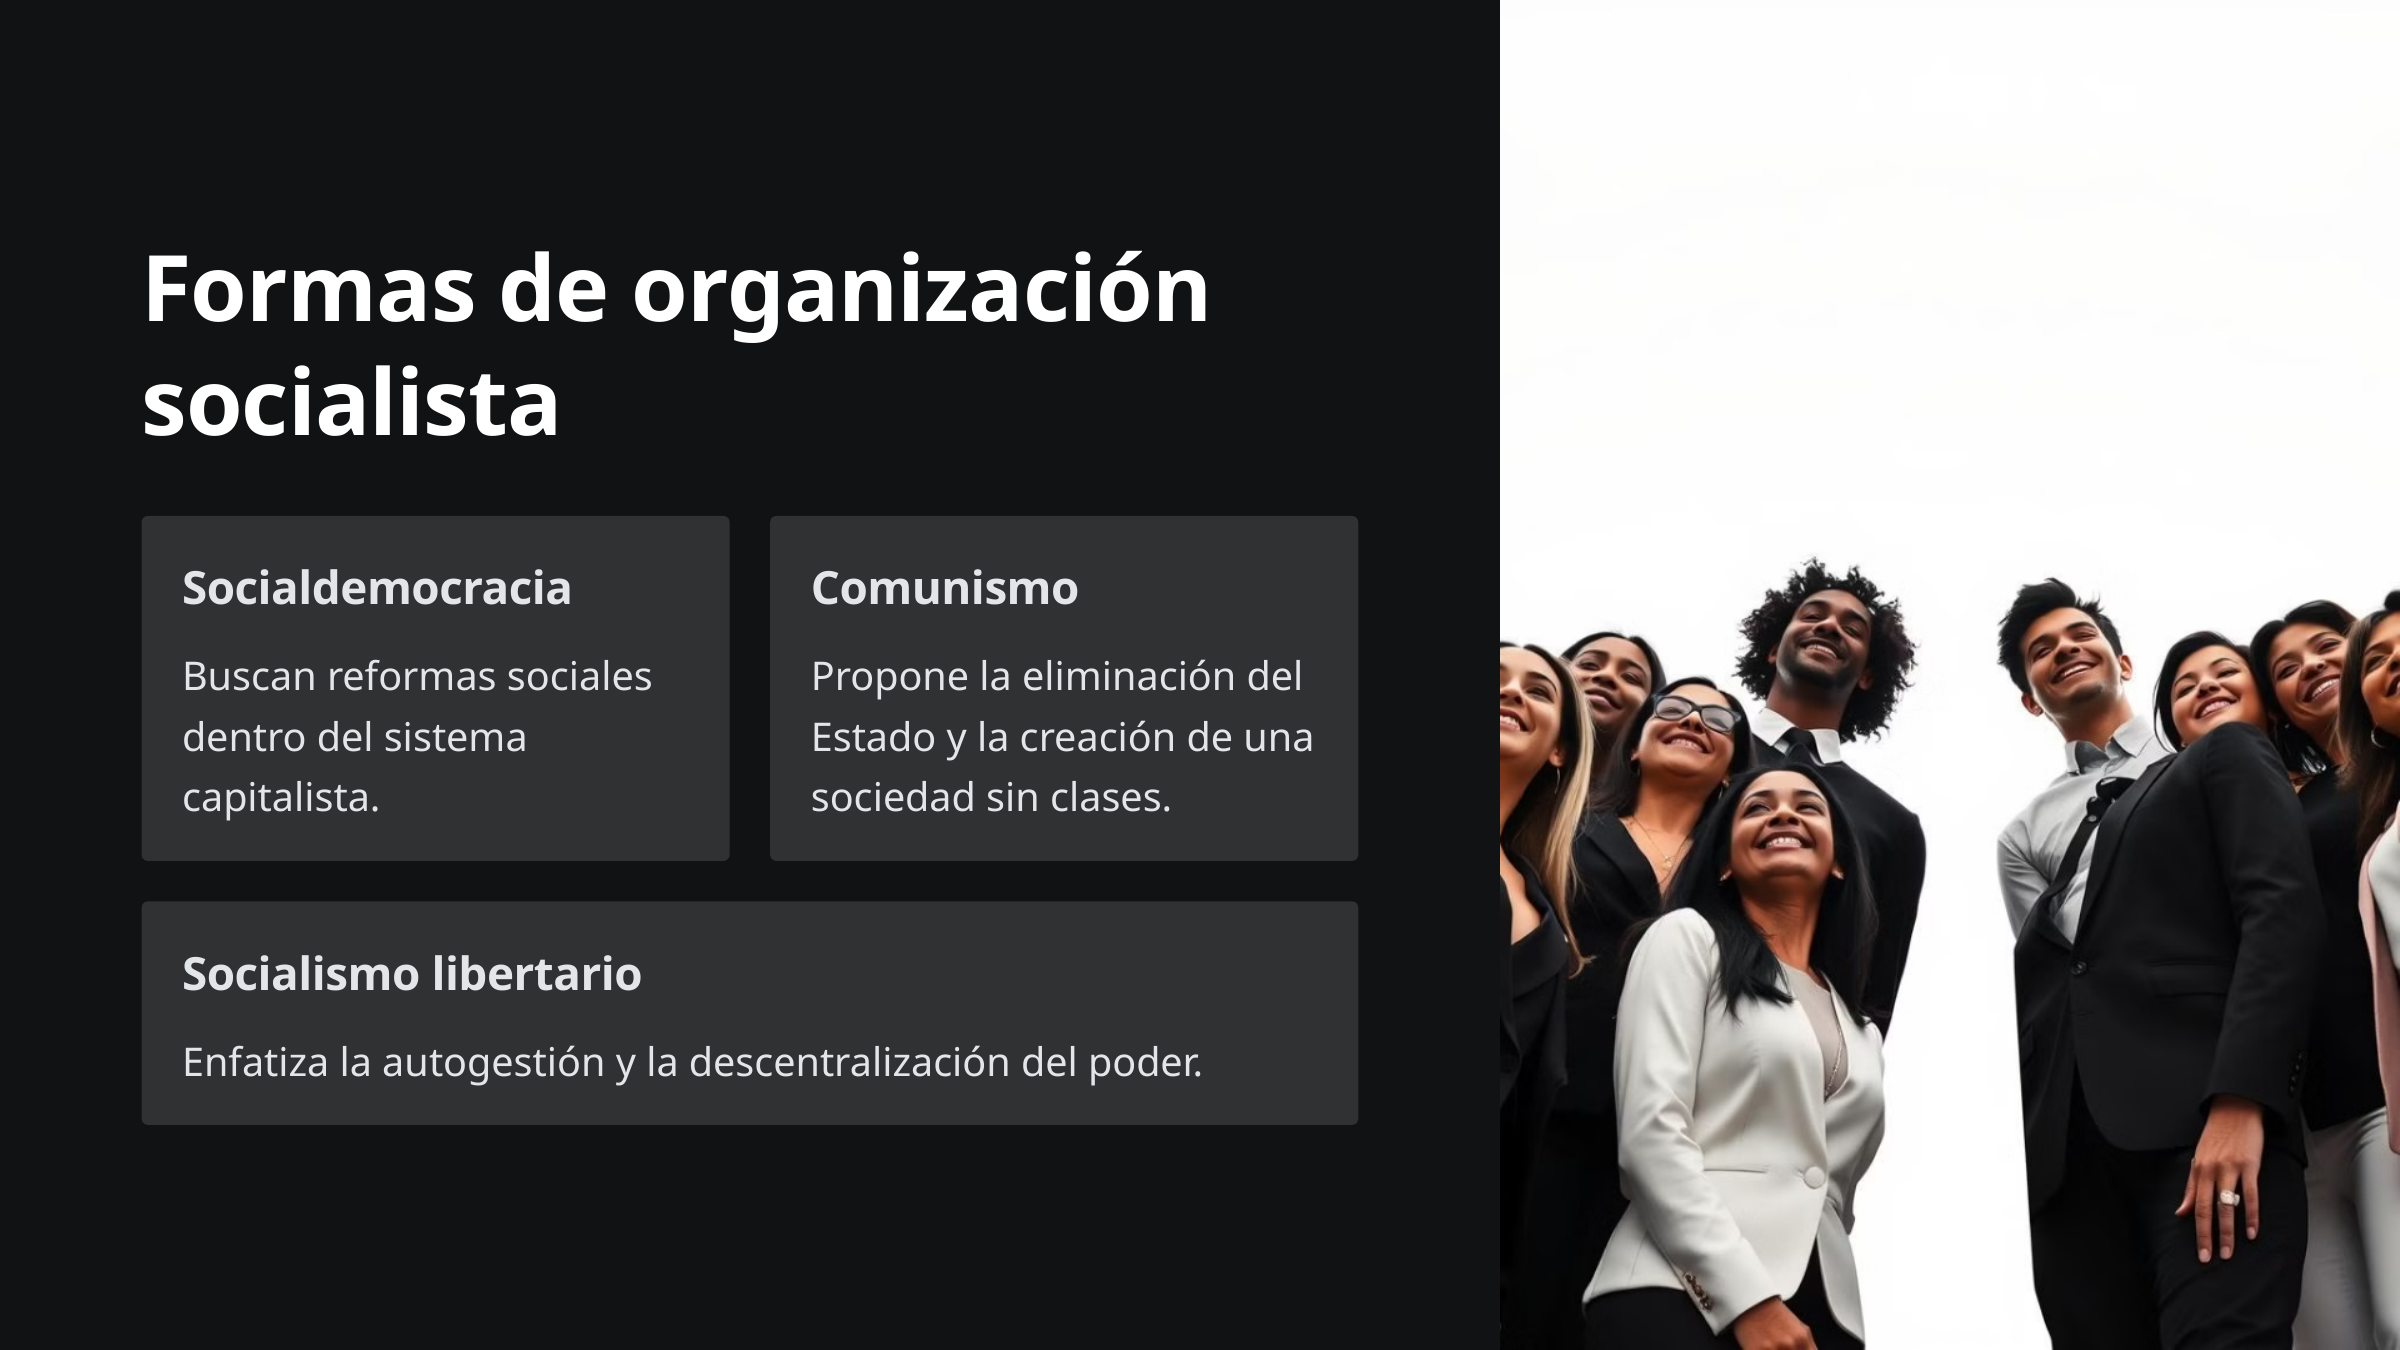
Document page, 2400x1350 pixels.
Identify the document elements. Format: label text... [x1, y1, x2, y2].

text_box [141, 515, 730, 861]
text_box Socialismo libertario [182, 941, 666, 1000]
text_box Buscan reformas sociales dentro del sistema capitalista. [182, 638, 690, 760]
text_box [770, 515, 1359, 861]
text_box Propone la eliminación del Estado y la creación de una sociedad sin clases. [810, 638, 1318, 821]
text_box [141, 901, 1359, 1125]
text_box Socialdemocracia [182, 556, 643, 614]
picture [1499, 0, 2400, 1350]
text_box Enfatiza la autogestión y la descentralización del poder. [182, 1023, 1318, 1085]
text_box Comunismo [810, 556, 1271, 614]
text_box Formas de organización socialista [141, 225, 1359, 456]
